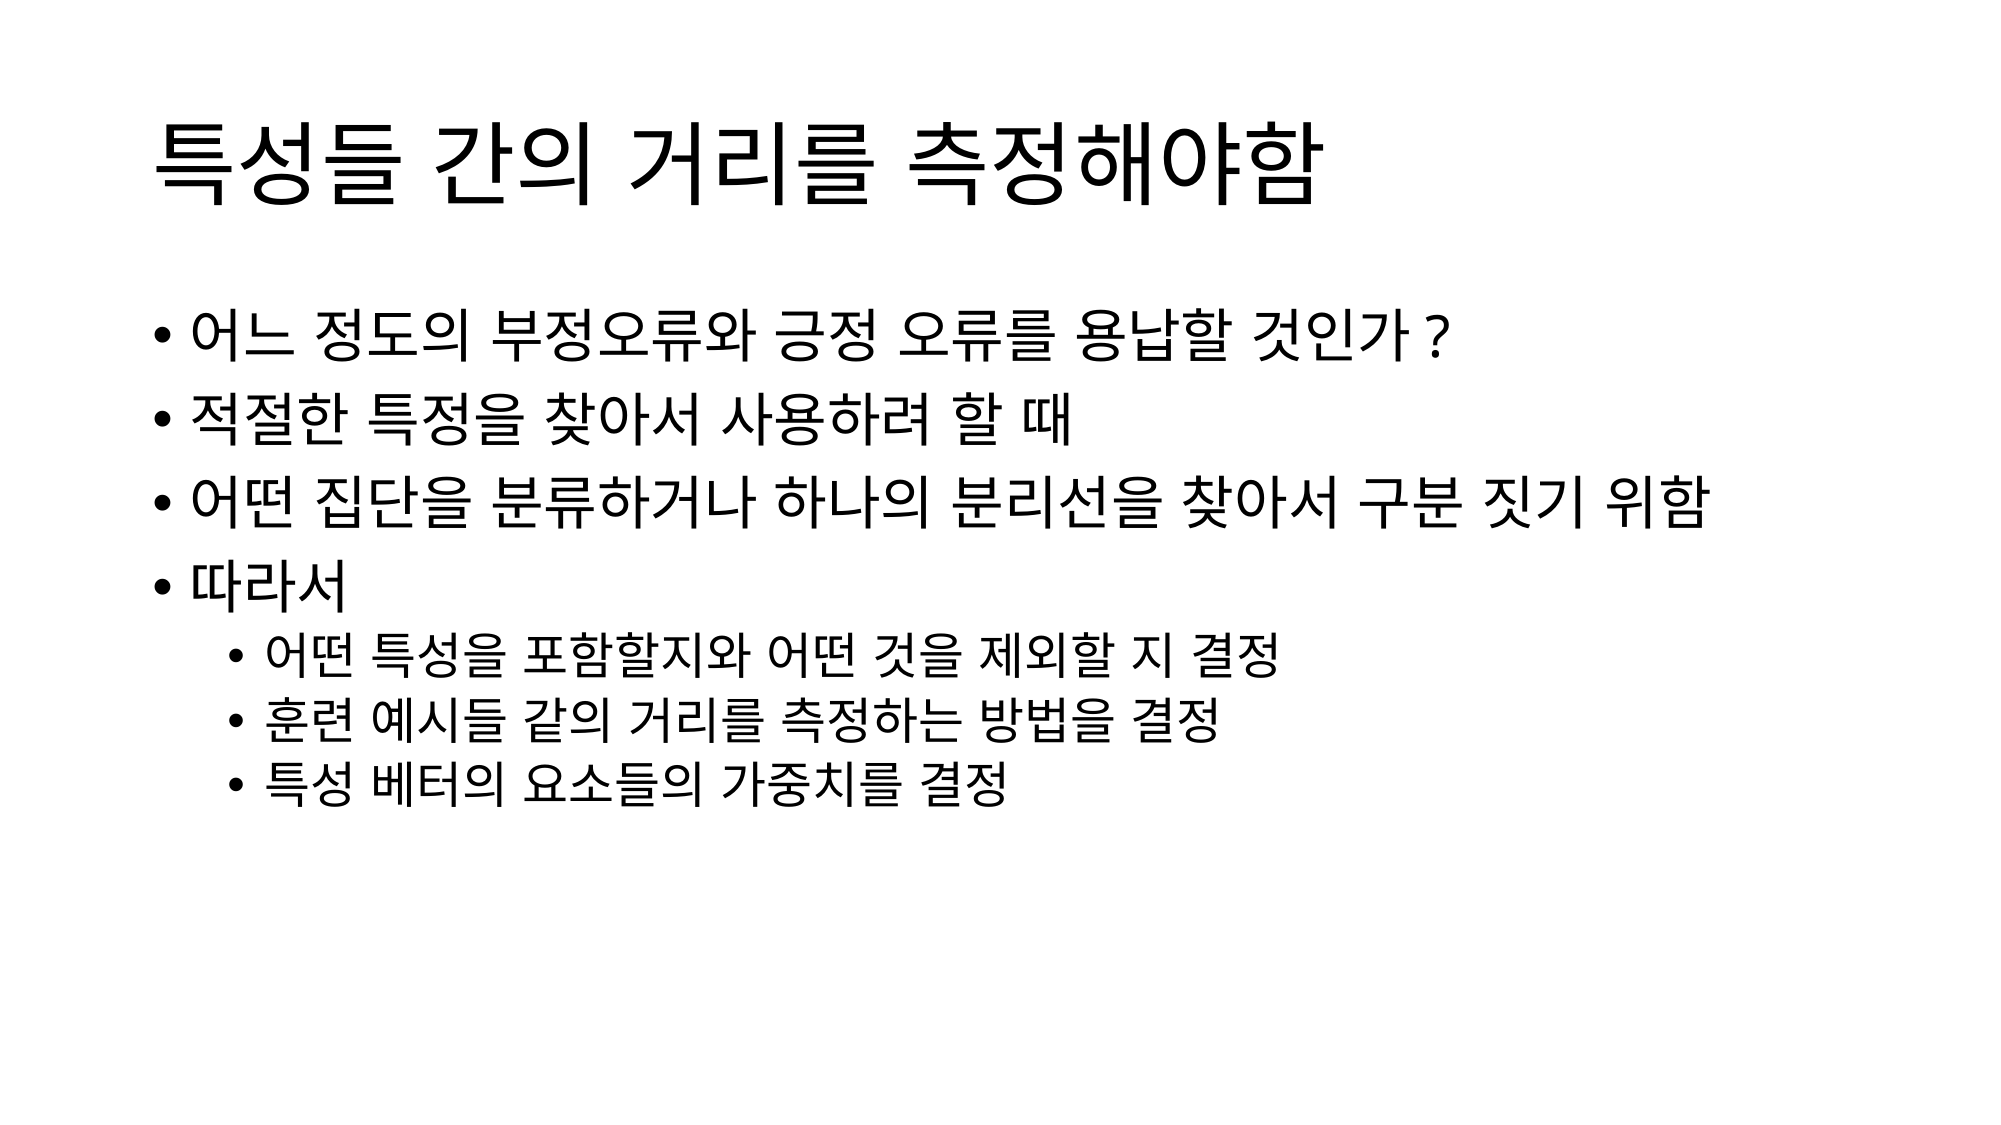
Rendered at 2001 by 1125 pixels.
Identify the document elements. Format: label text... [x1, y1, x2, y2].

list 어느 정도의 부정오류와 긍정 오류를 용납할 것인가? 적절한 특정을 찾아서 사용하려 할 때 어떤 집단을 분류하거나 하나의 분리선을 찾아서 구분 짓기 위함 따라서 어떤 특성을 포함할지와 어떤 것을 제외할 지 결정 훈련 예시들 같의 거리를 측정하는 방법을 결정 특성 베터의 요소들의 가중치를 결정 [137, 299, 1863, 1014]
title 특성들 간의 거리를 측정해야함 [137, 59, 1863, 278]
